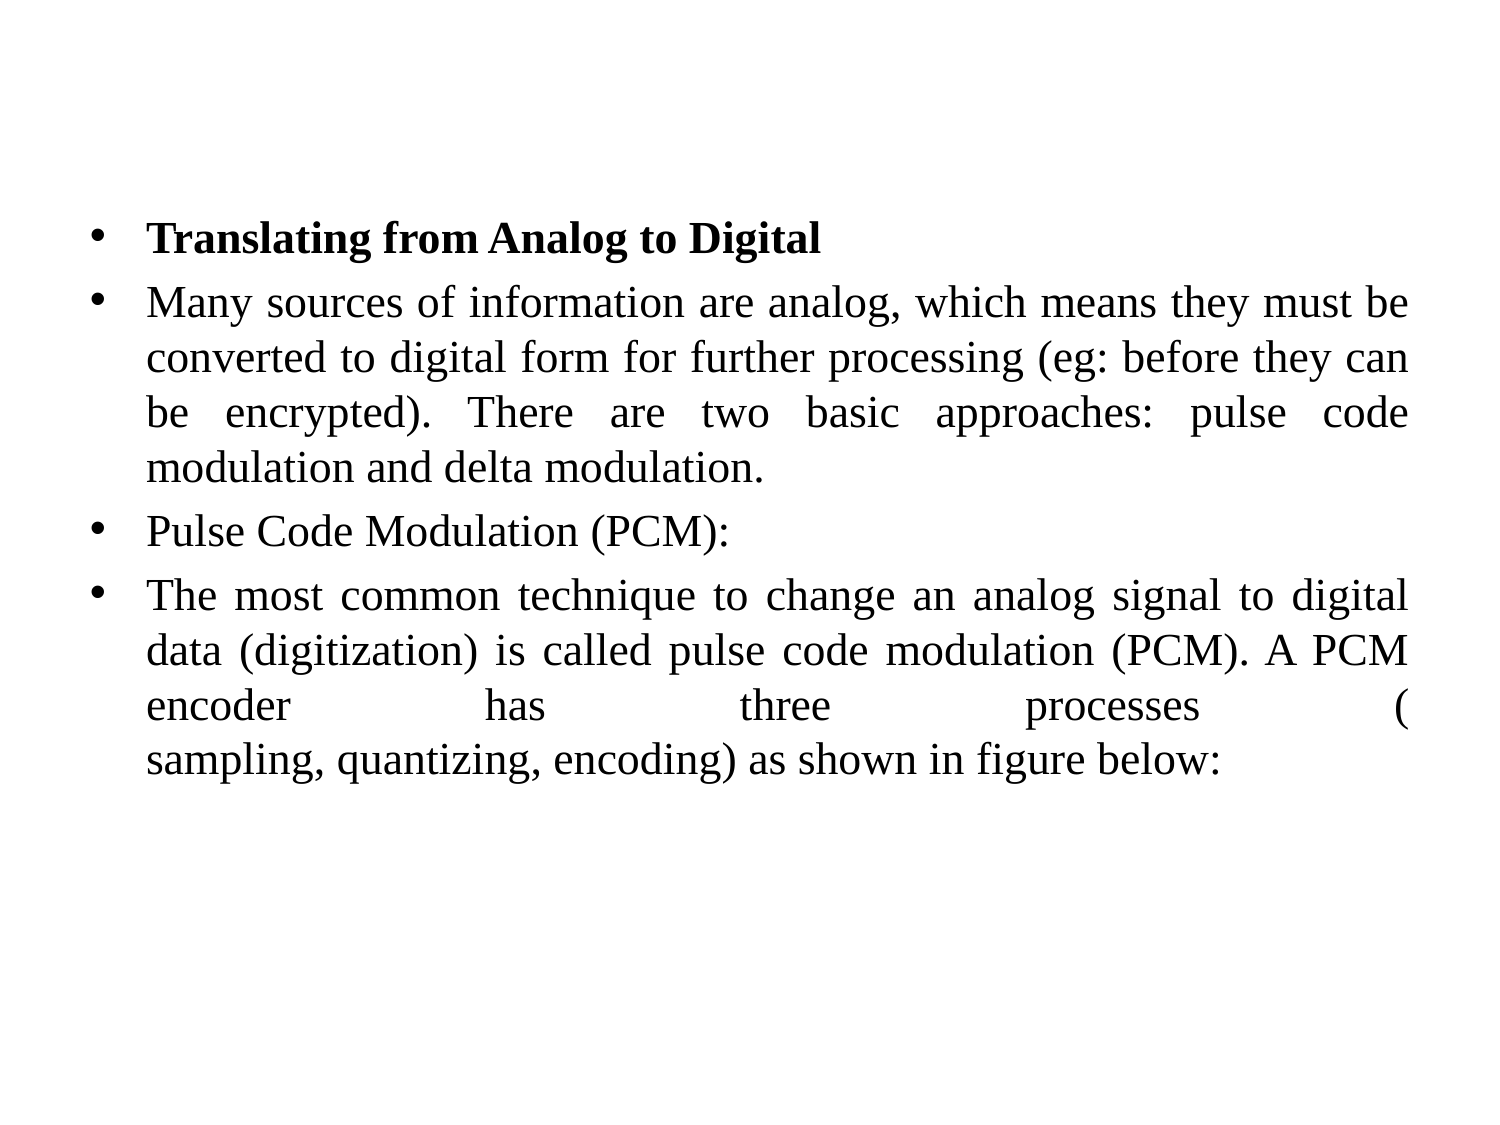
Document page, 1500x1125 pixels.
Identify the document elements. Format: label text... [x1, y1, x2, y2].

list Translating from Analog to Digital Many sources of information are analog, which means they must be converted to digital form for further processing (eg: before they can be encrypted). There are two basic approaches: pulse code modulation and delta modulation. Pulse Code Modulation (PCM): The most common technique to change an analog signal to digital data (digitization) is called pulse code modulation (PCM). A PCM encoder has three processes ( sampling, quantizing, encoding) as shown in figure below: [75, 200, 1425, 1005]
